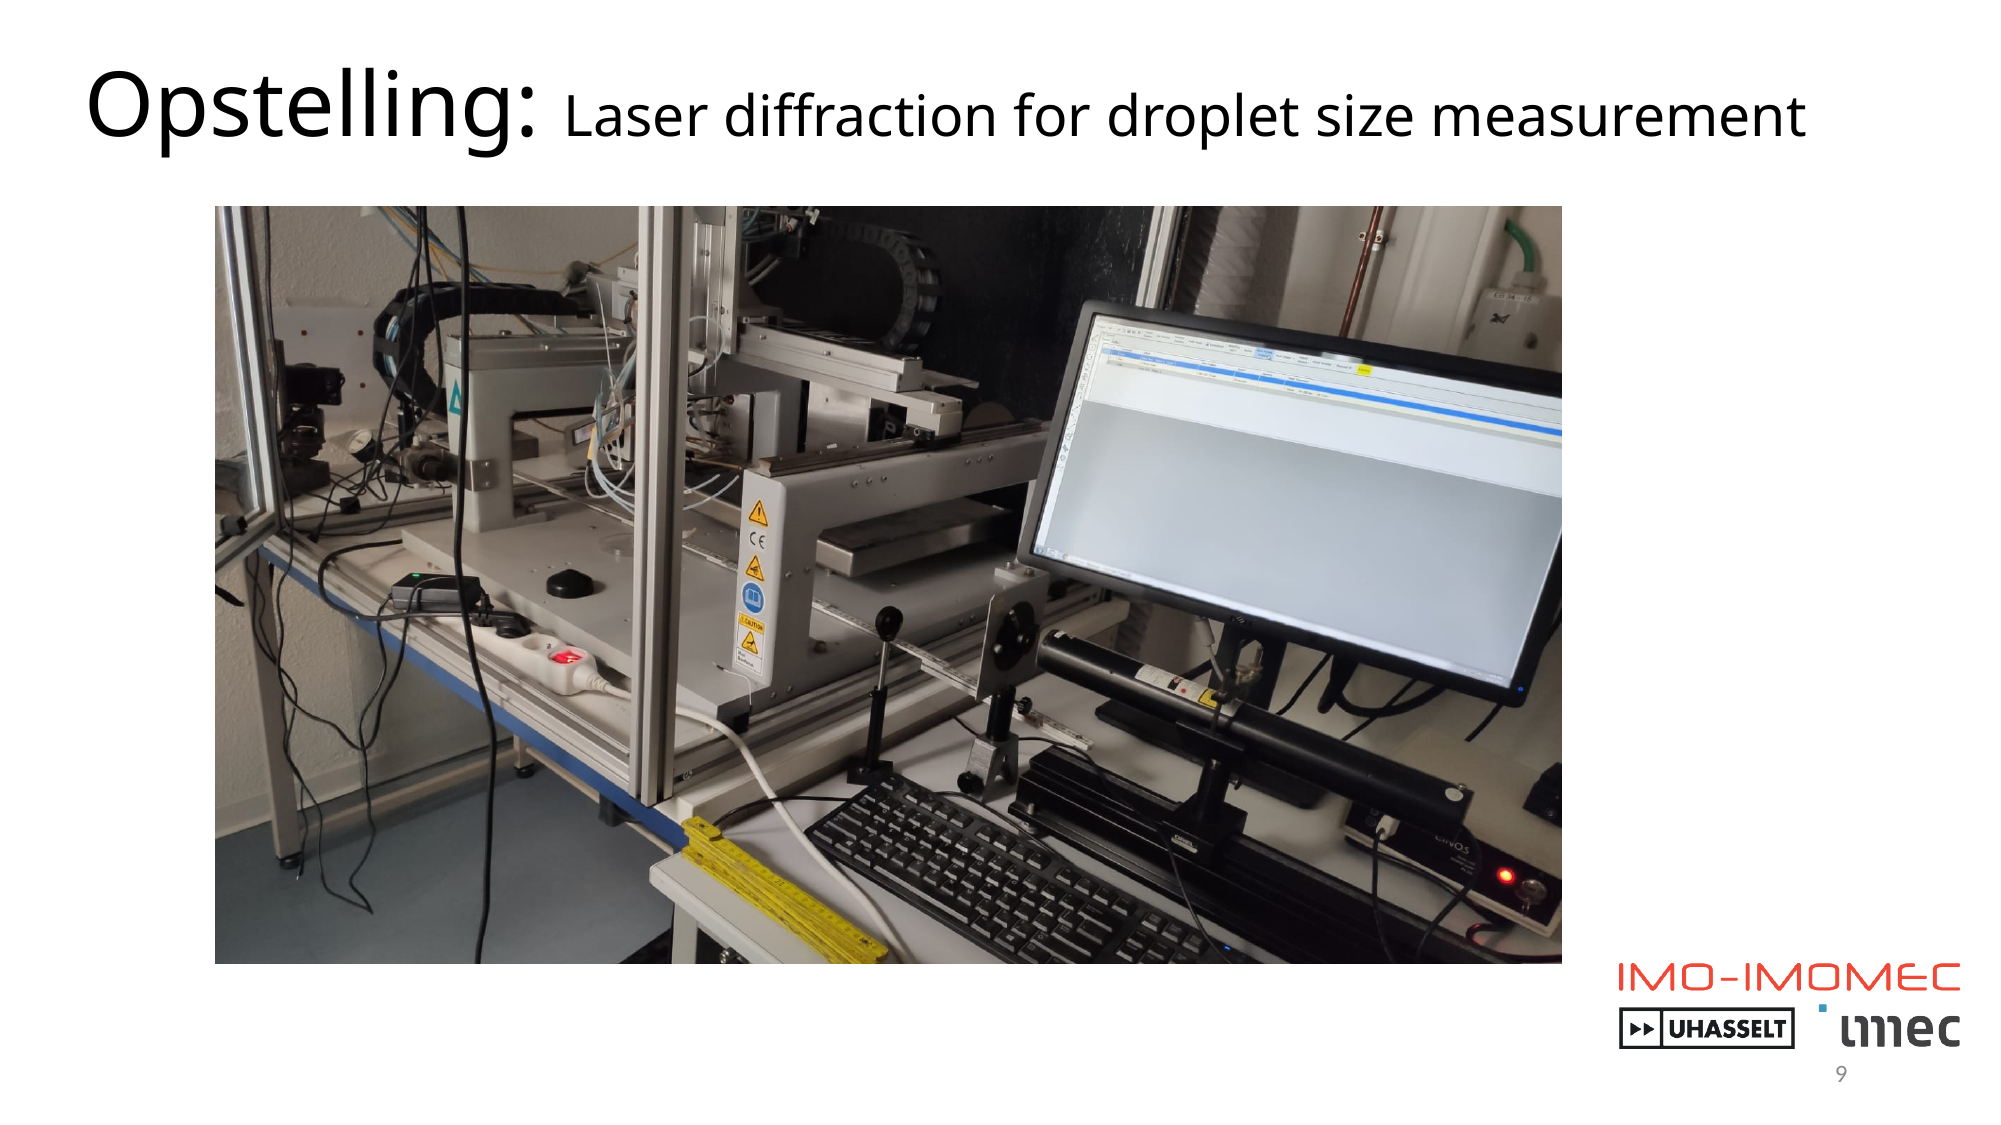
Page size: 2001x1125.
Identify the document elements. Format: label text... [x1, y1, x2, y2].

slide_number 9 [1412, 1042, 1863, 1103]
picture [215, 206, 1562, 964]
title Opstelling: Laser diffraction for droplet size measurement [69, 50, 2000, 273]
picture [1619, 963, 1960, 1049]
